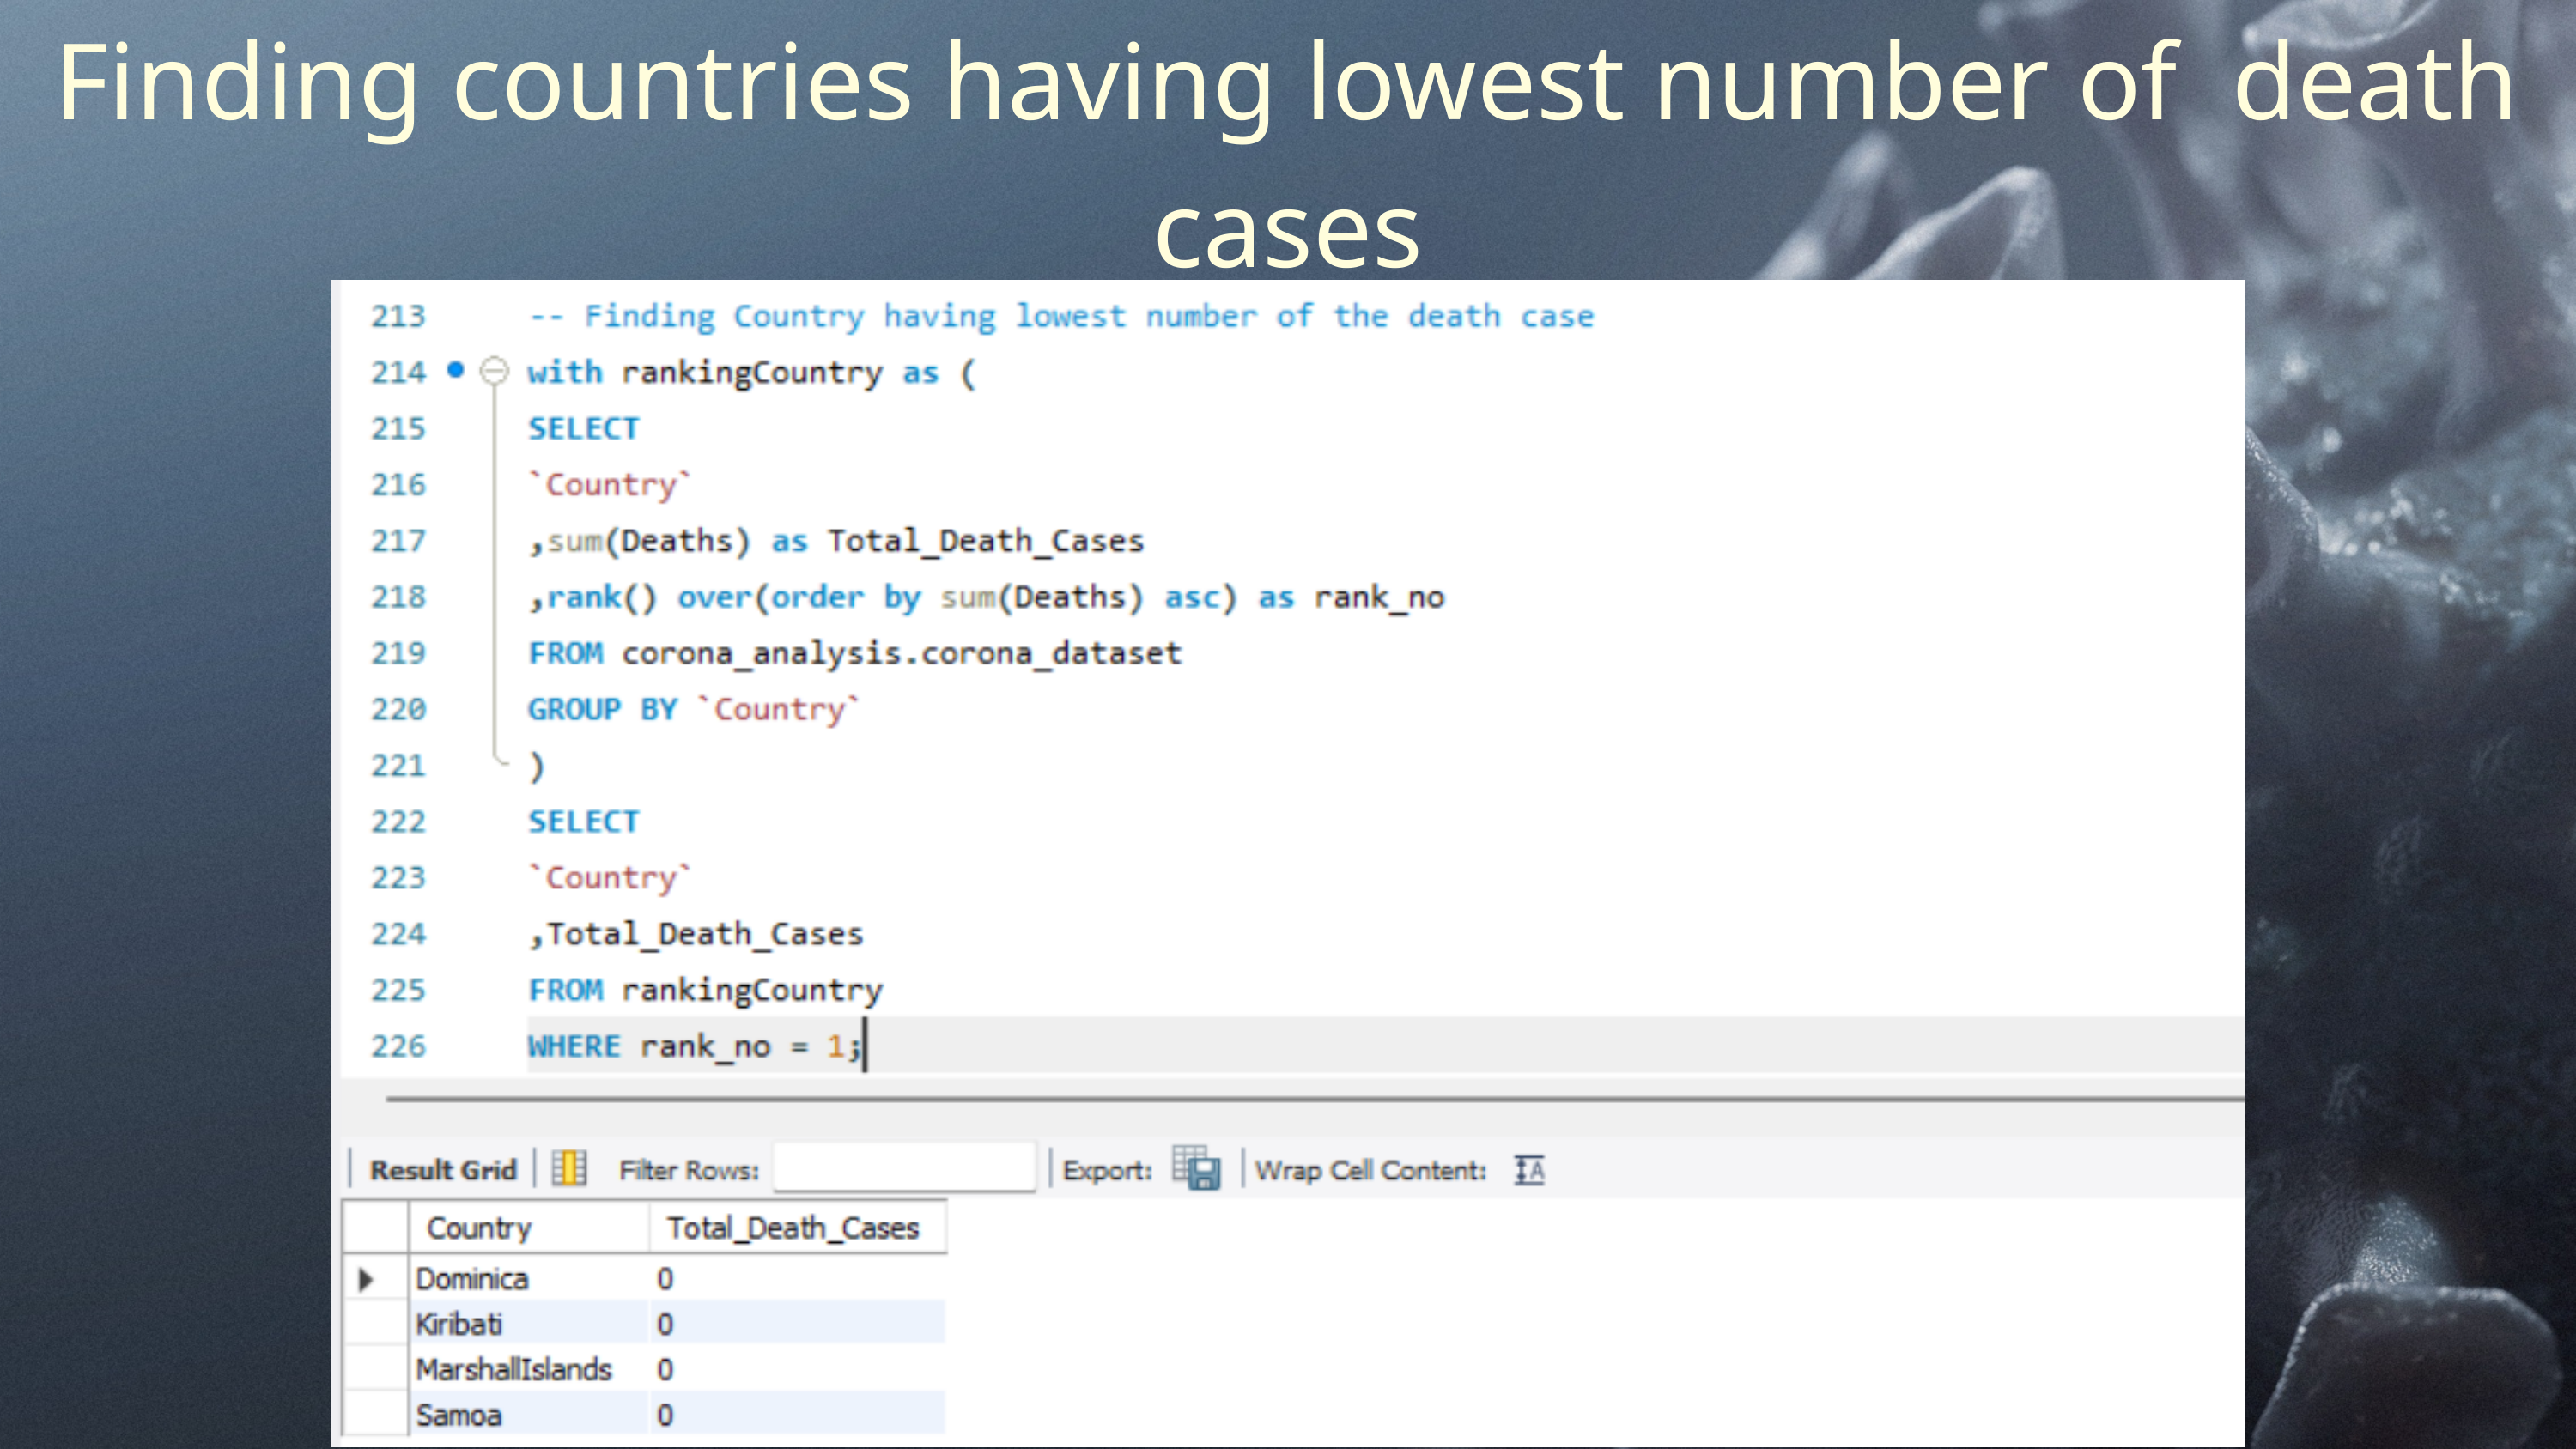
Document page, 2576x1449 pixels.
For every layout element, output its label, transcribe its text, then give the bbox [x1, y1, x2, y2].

text_box [331, 289, 2245, 1448]
text_box [0, 289, 2576, 1449]
text_box Finding countries having lowest number of death cases [0, 0, 2576, 289]
